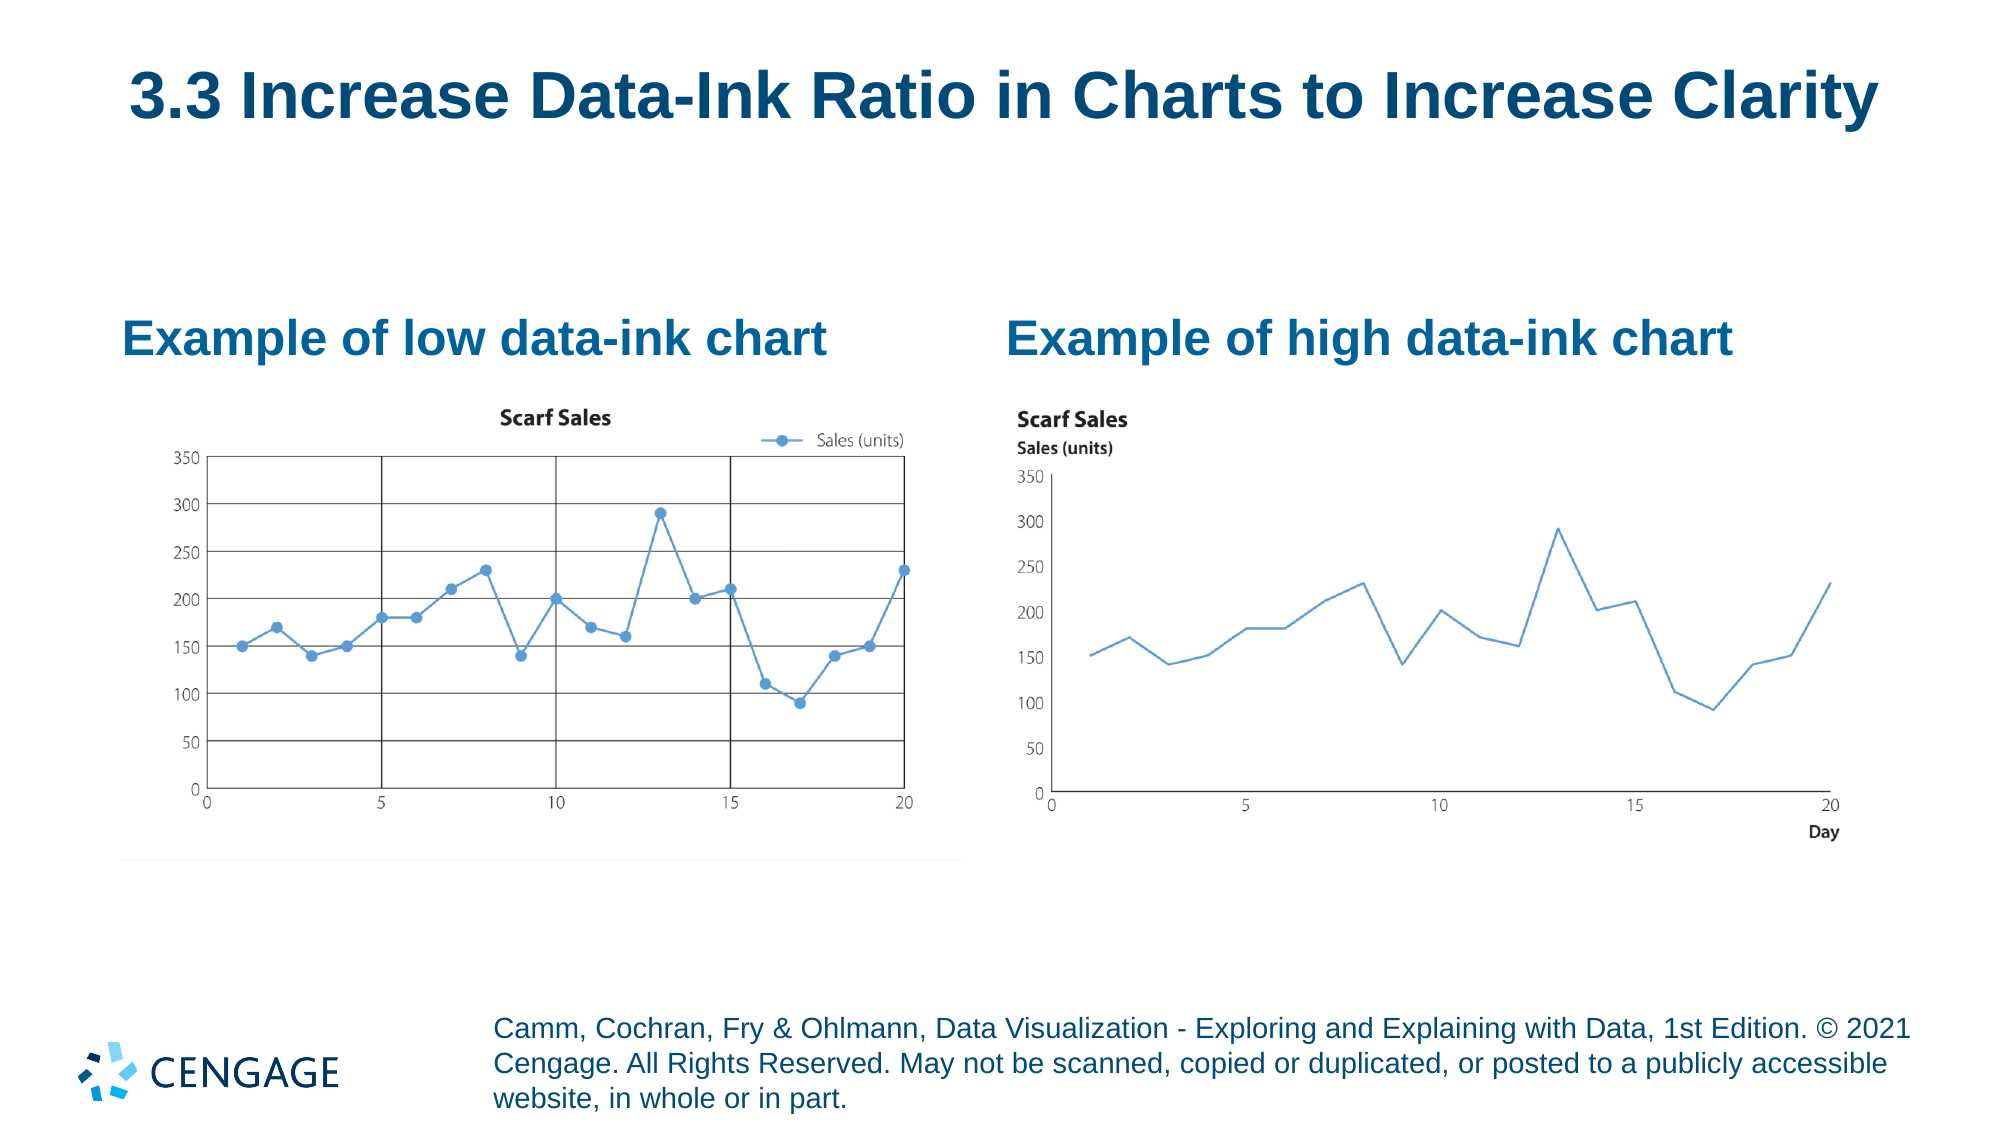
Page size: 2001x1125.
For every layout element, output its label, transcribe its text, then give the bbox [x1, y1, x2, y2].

picture [119, 367, 965, 861]
title 3.3 Increase Data-Ink Ratio in Charts to Increase Clarity [112, 61, 1899, 172]
picture [78, 1042, 338, 1101]
list Example of high data-ink chart [1005, 312, 1880, 370]
picture [1005, 375, 1851, 868]
list Example of low data-ink chart [121, 312, 967, 370]
